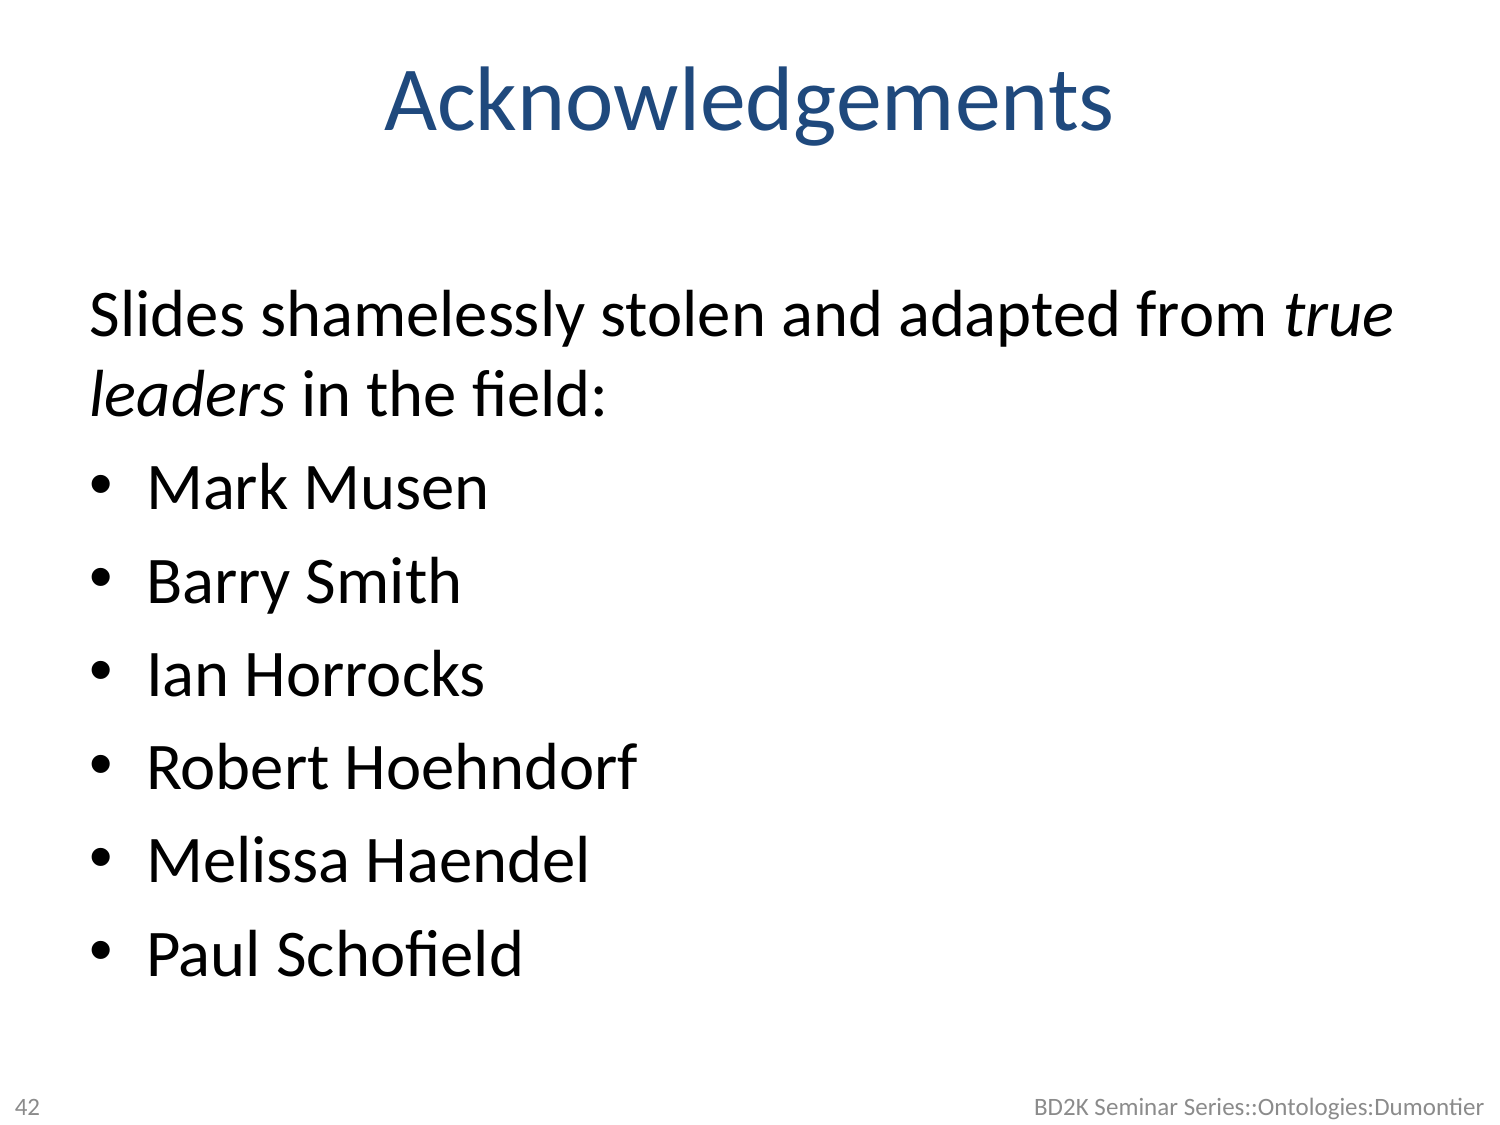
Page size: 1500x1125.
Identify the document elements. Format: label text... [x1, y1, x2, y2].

text_box Slides shamelessly stolen and adapted from true leaders in the field: Mark Musen Barry Smith Ian Horrocks Robert Hoehndorf Melissa Haendel Paul Schofield [74, 262, 1425, 1005]
text_box Acknowledgements [74, 0, 1425, 188]
text_box <number> [0, 1087, 350, 1124]
text_box BD2K Seminar Series::Ontologies:Dumontier [787, 1087, 1500, 1124]
